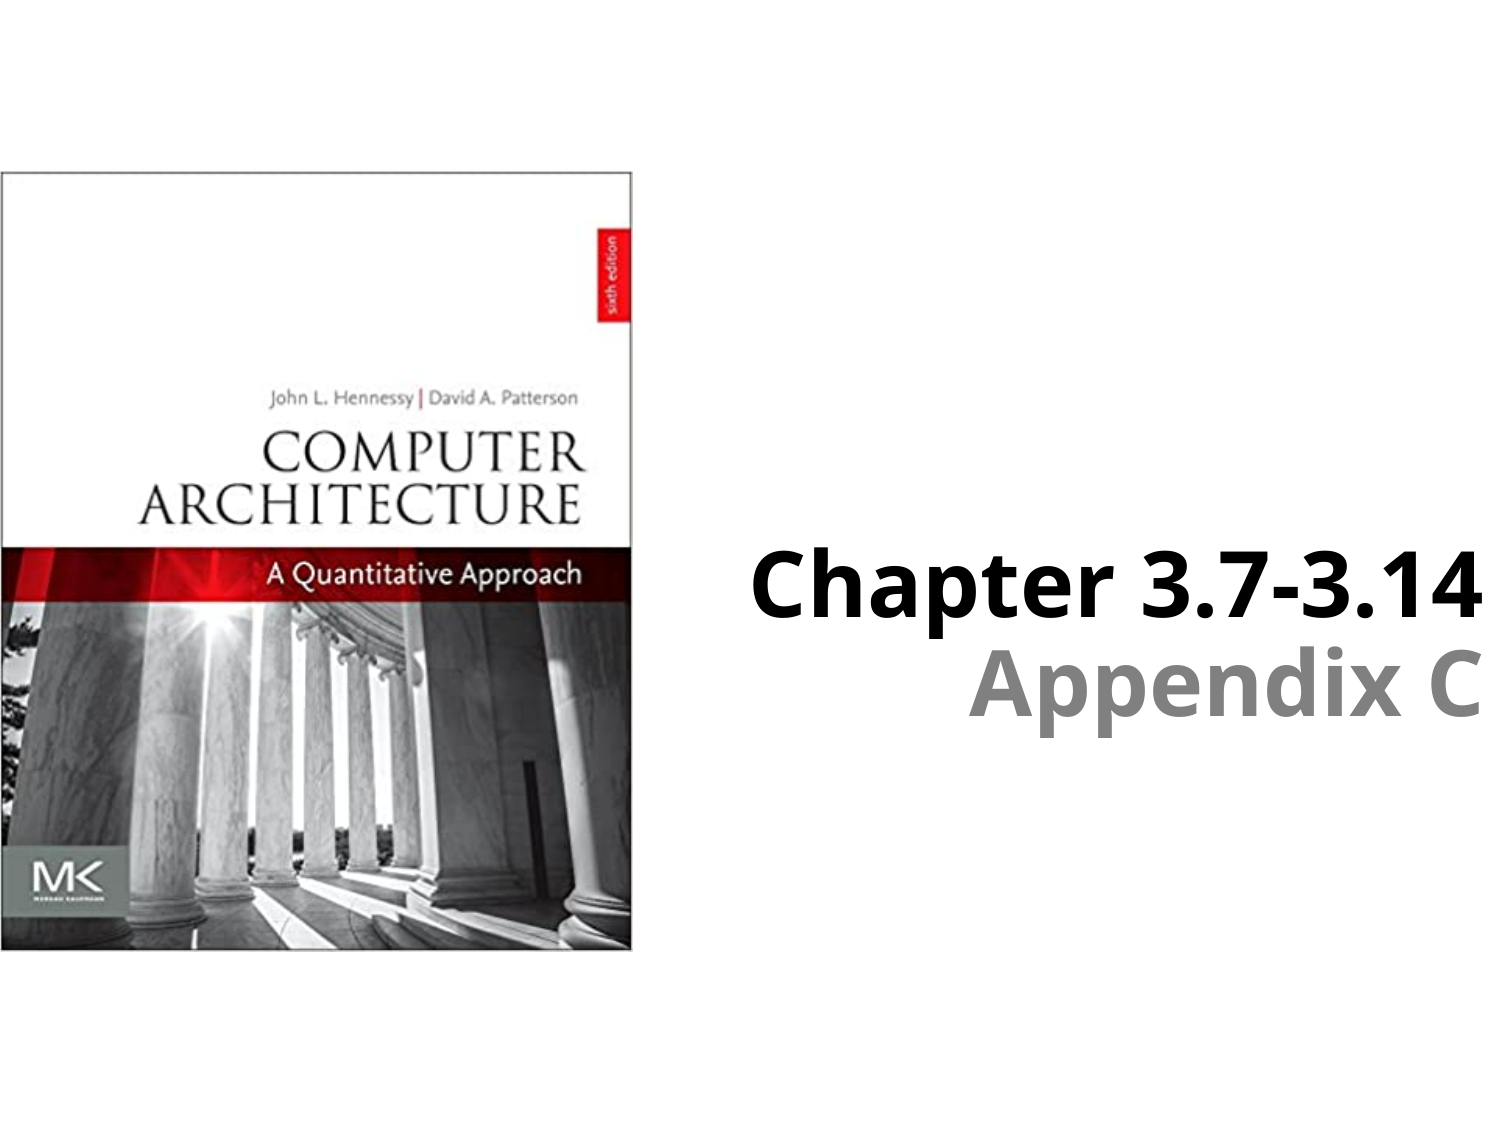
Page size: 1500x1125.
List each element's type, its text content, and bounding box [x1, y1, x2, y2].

picture [0, 171, 633, 952]
title Appendix C [812, 675, 1500, 763]
text_box Chapter 3.7-3.14 [637, 487, 1500, 675]
